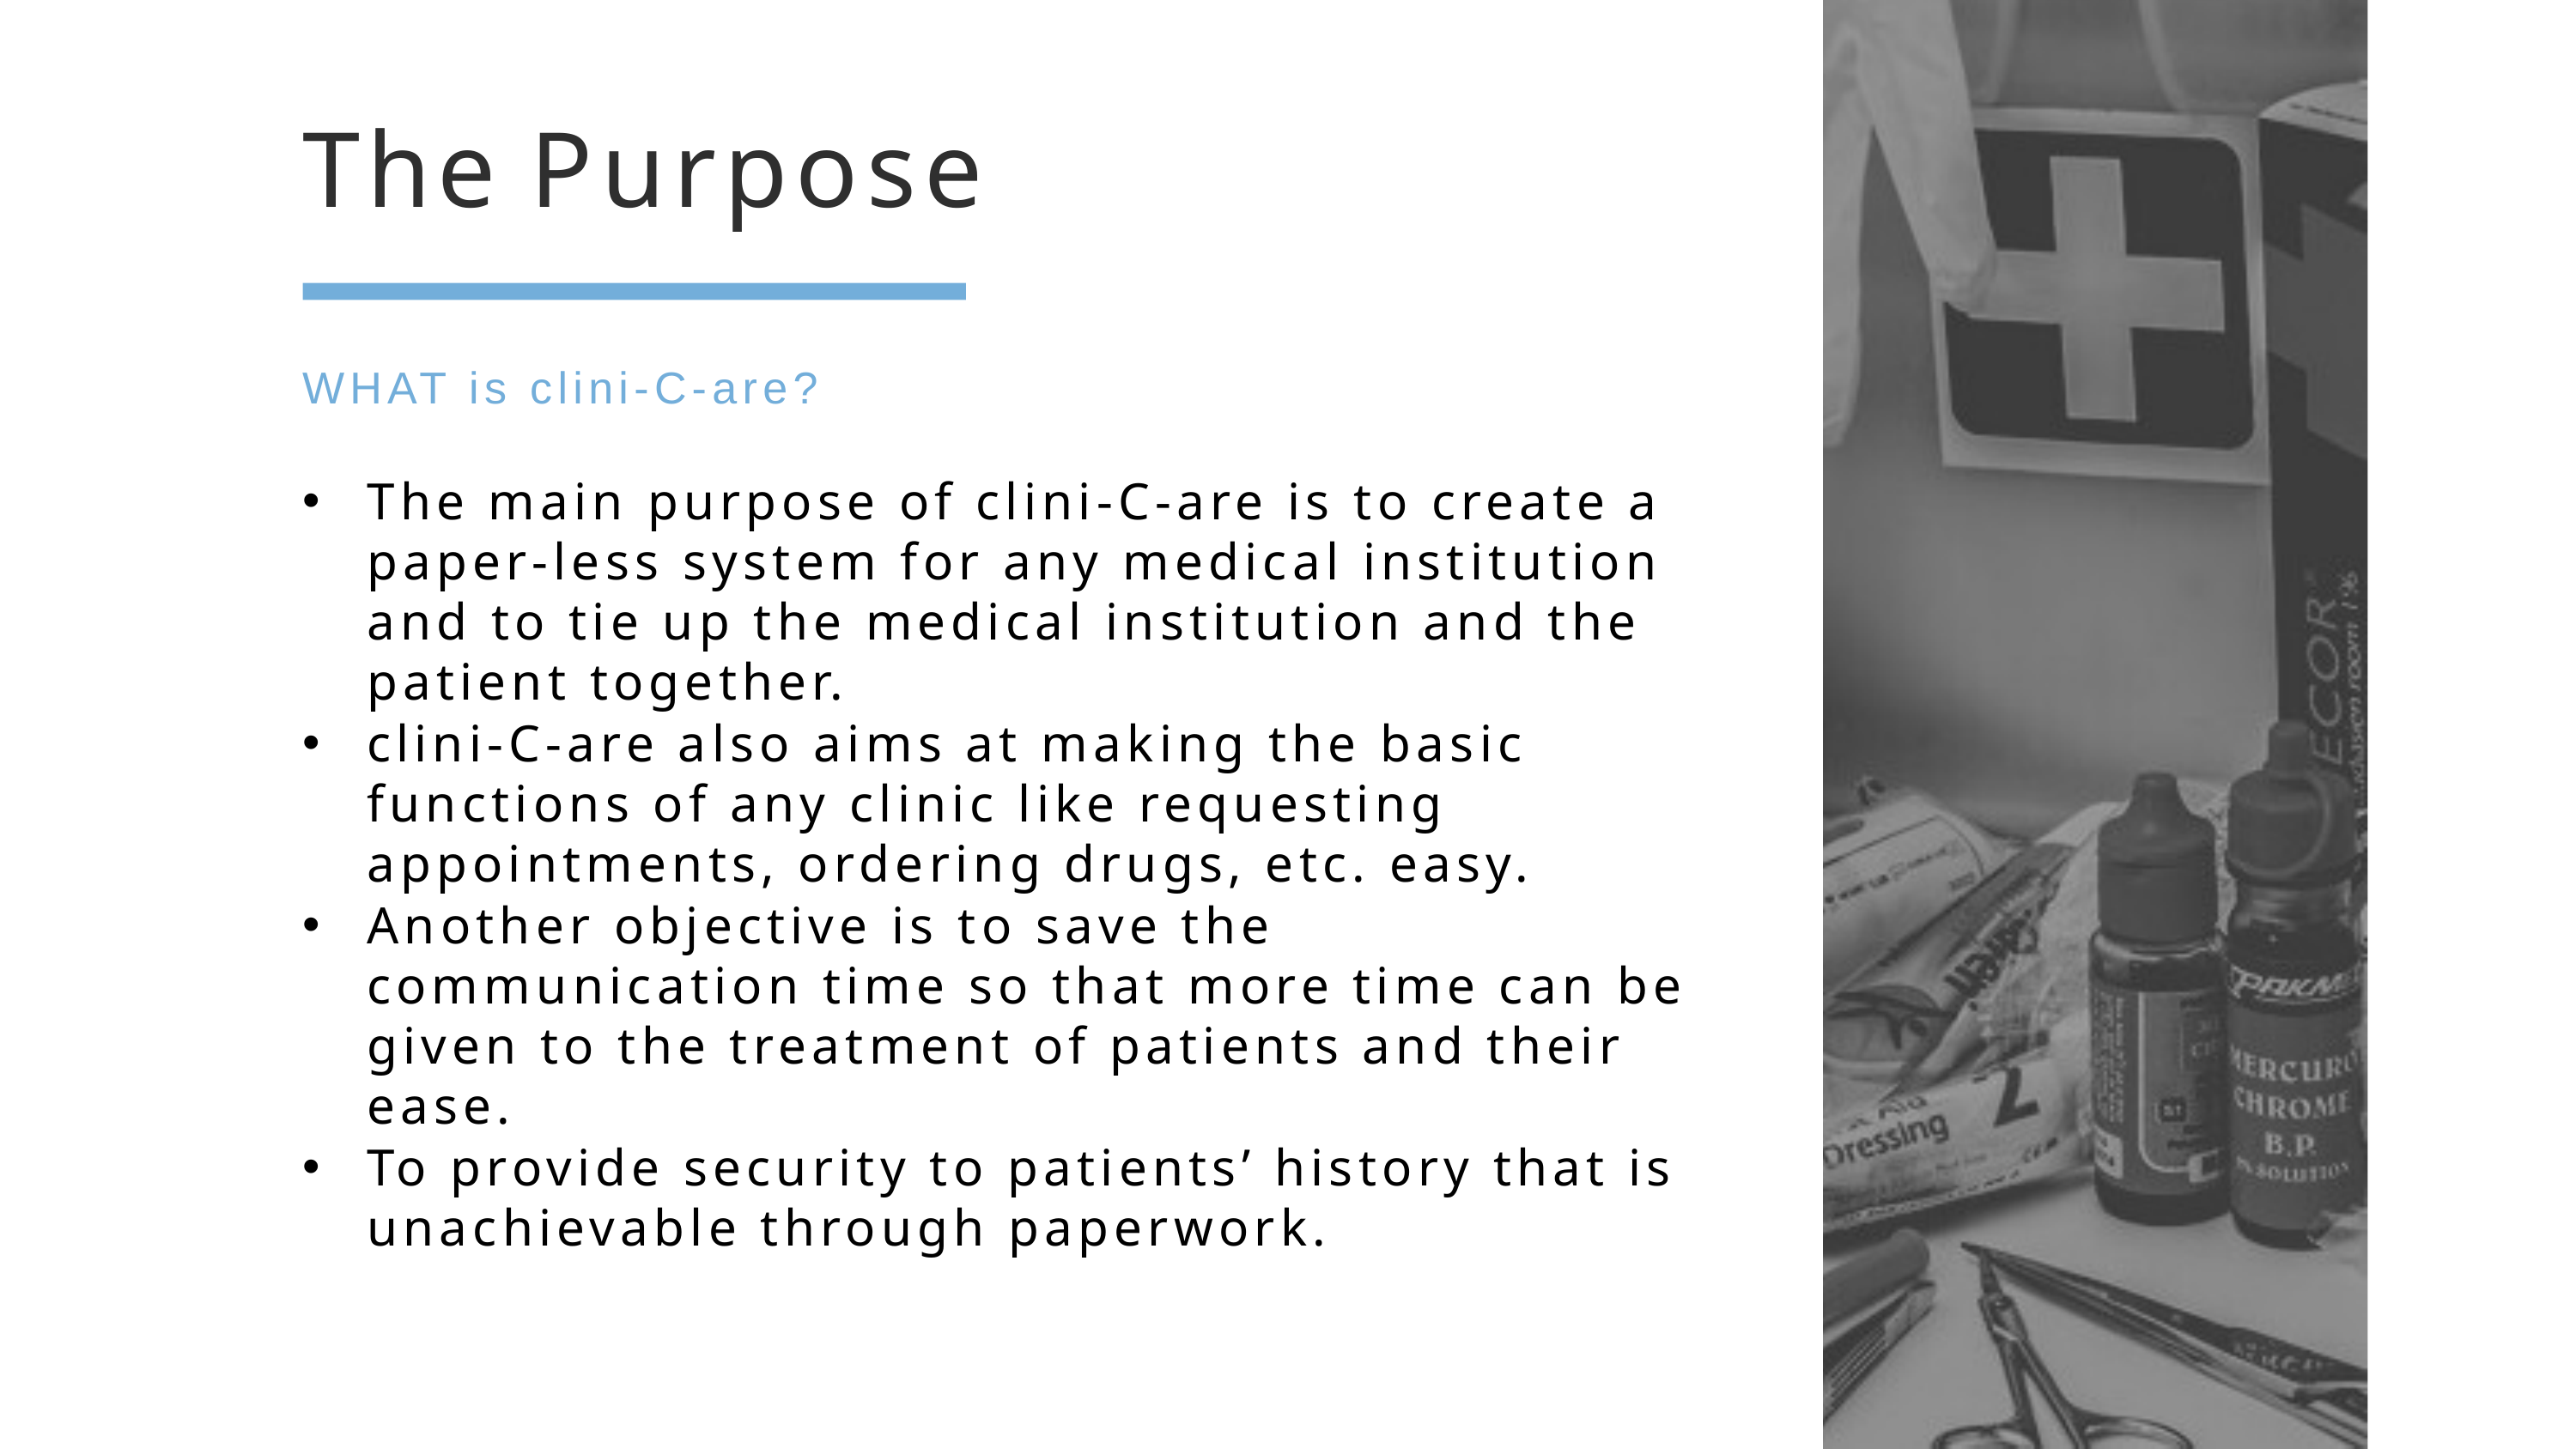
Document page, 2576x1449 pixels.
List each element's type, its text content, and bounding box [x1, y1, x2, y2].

text_box [1823, 0, 2368, 1449]
title The Purpose [301, 100, 1106, 346]
text_box [302, 282, 966, 300]
text_box WHAT is clini-C-are? The main purpose of clini-C-are is to create a paper-less system for any medical institution and to tie up the medical institution and the patient together. clini-C-are also aims at making the basic functions of any clinic like requesting appointments, ordering drugs, etc. easy. Another objective is to save the communication time so that more time can be given to the treatment of patients and their ease. To provide security to patients’ history that is unachievable through paperwork. [300, 357, 1695, 1257]
